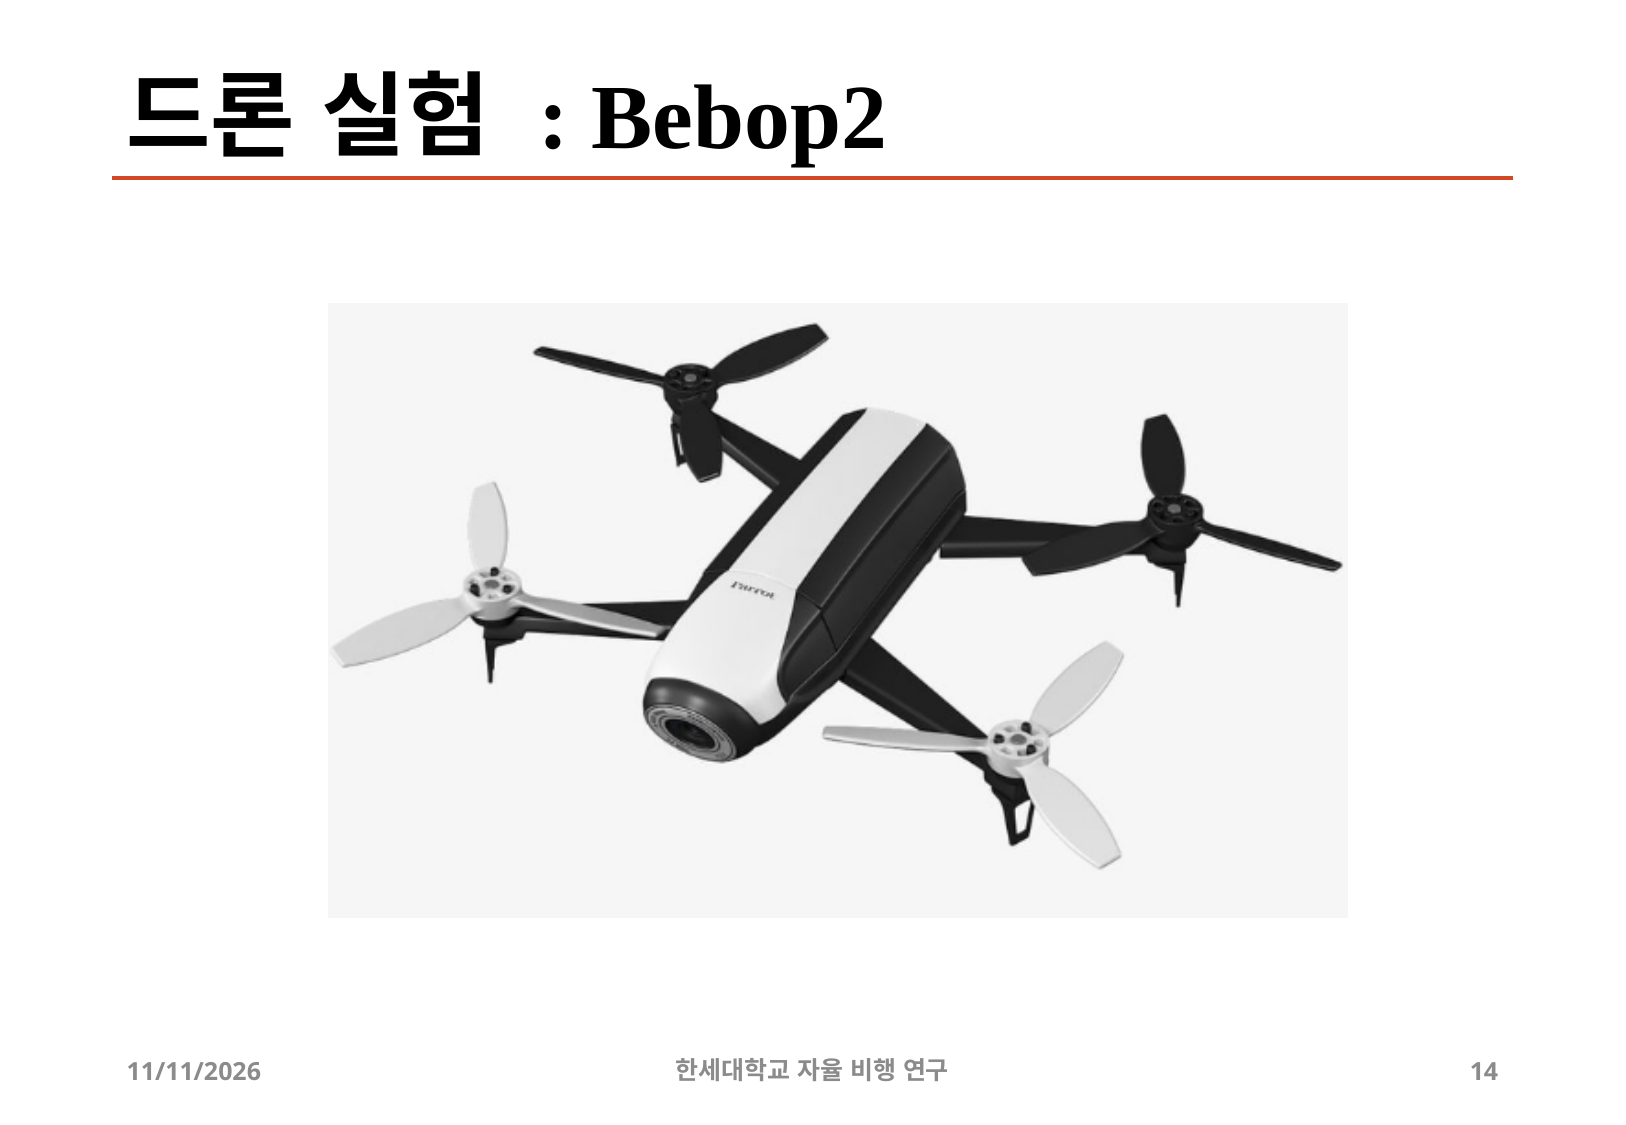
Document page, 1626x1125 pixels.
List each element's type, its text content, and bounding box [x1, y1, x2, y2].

footer 한세대학교 자율 비행 연구 [538, 1042, 1087, 1103]
slide_number 14 [1433, 1042, 1514, 1103]
title 드론 실험 : Bebop2 [111, 59, 1514, 179]
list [328, 303, 1348, 918]
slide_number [111, 1042, 303, 1103]
